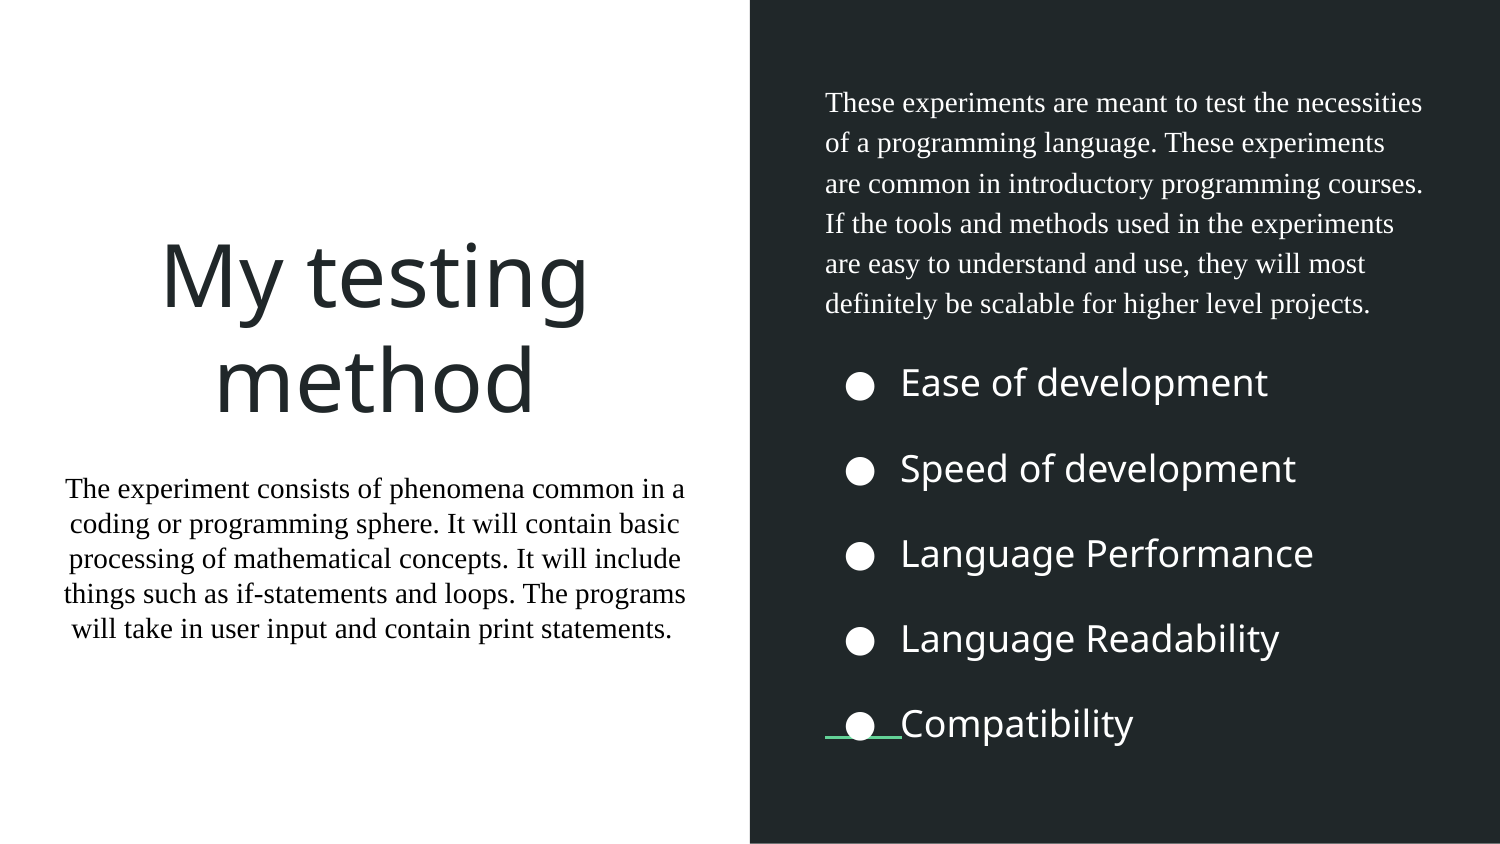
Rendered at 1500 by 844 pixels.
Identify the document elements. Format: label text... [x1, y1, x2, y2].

title My testing method [43, 197, 708, 446]
list These experiments are meant to test the necessities of a programming language. These experiments are common in introductory programming courses. If the tools and methods used in the experiments are easy to understand and use, they will most definitely be scalable for higher level projects. Ease of development Speed of development Language Performance Language Readability Compatibility [810, 13, 1440, 810]
subtitle The experiment consists of phenomena common in a coding or programming sphere. It will contain basic processing of mathematical concepts. It will include things such as if-statements and loops. The programs will take in user input and contain print statements. [43, 454, 708, 675]
